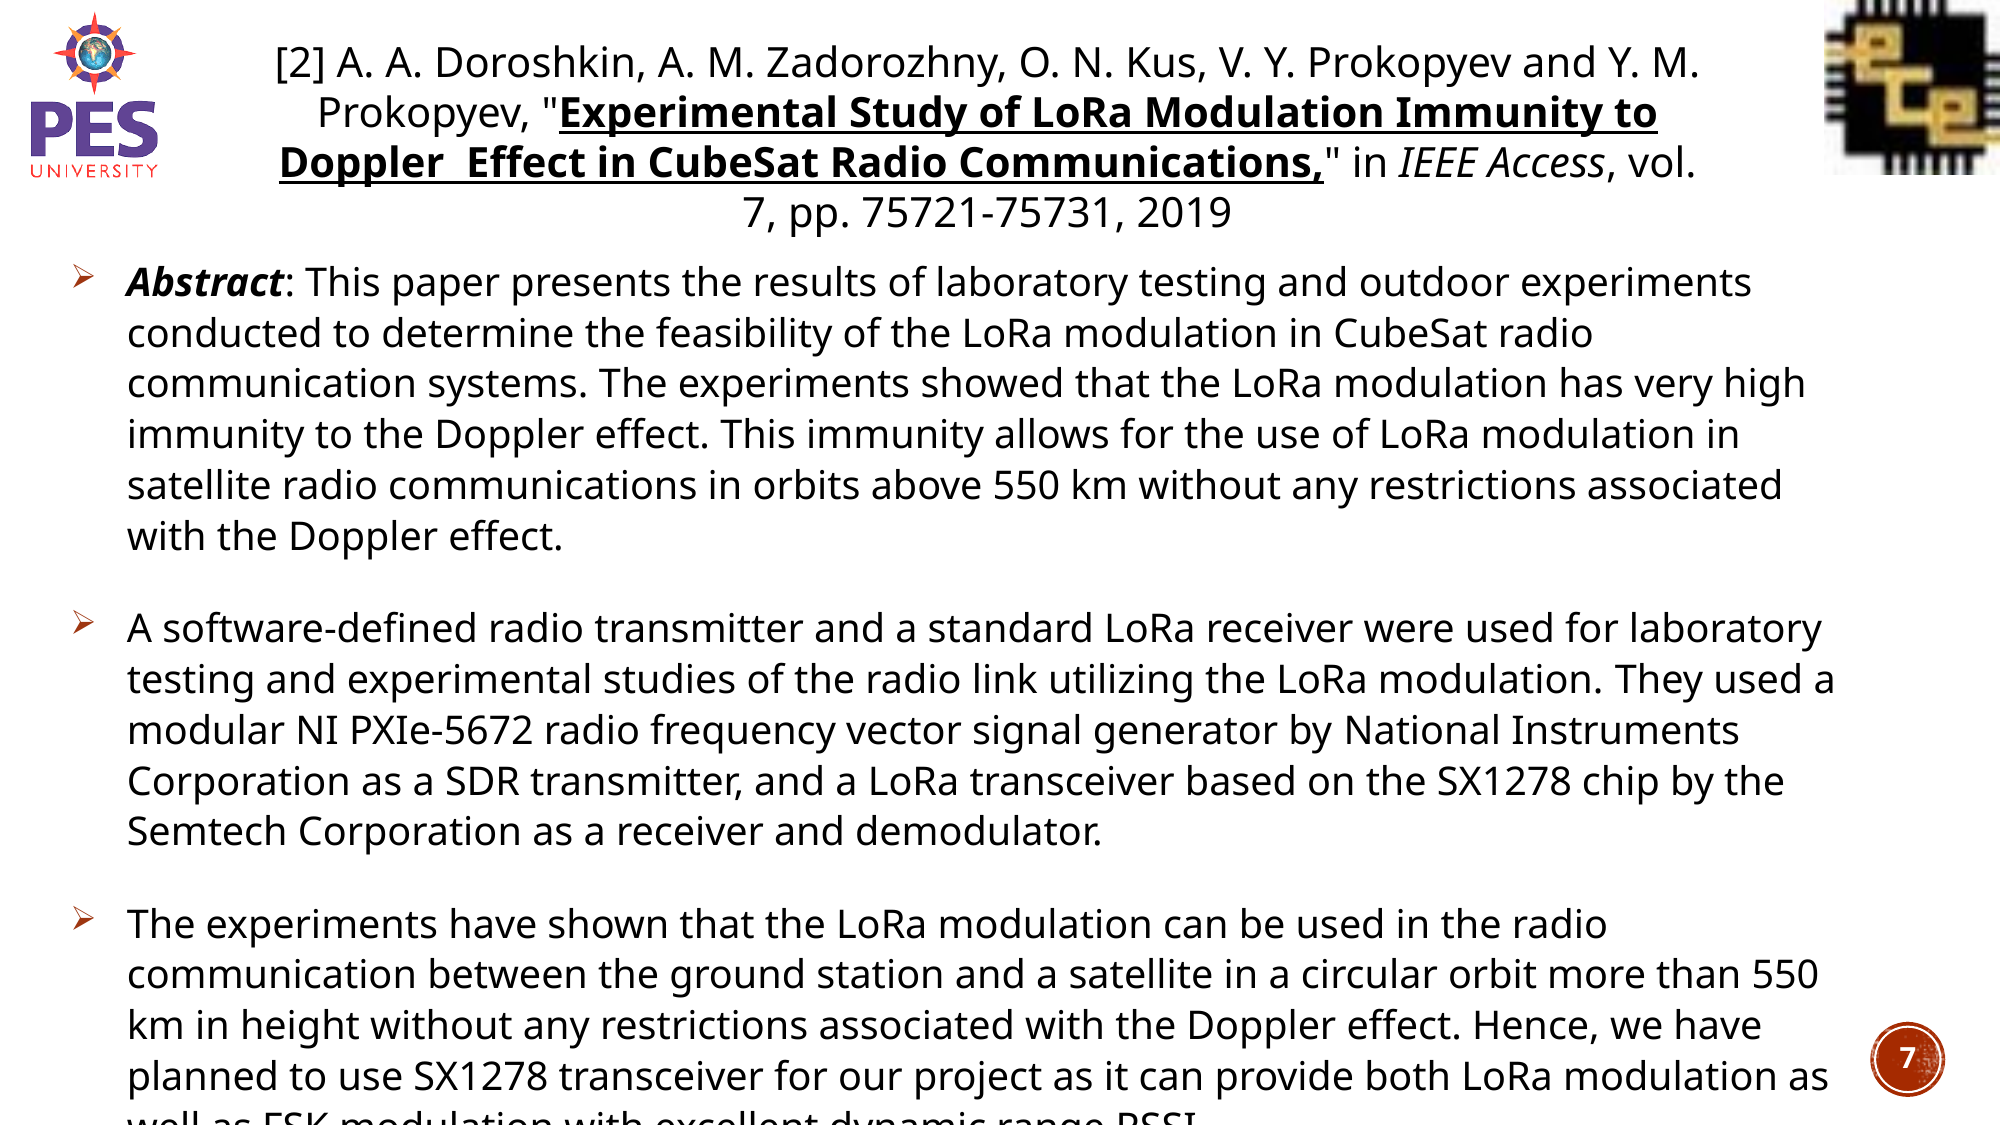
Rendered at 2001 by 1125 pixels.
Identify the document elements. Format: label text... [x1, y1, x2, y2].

text_box [2] A. A. Doroshkin, A. M. Zadorozhny, O. N. Kus, V. Y. Prokopyev and Y. M. Prokopyev, "Experimental Study of LoRa Modulation Immunity to Doppler Effect in CubeSat Radio Communications," in IEEE Access, vol. 7, pp. 75721-75731, 2019 [170, 28, 1730, 244]
slide_number 7 [1855, 1028, 1961, 1089]
picture [1, 1, 187, 187]
list Abstract: This paper presents the results of laboratory testing and outdoor experiments conducted to determine the feasibility of the LoRa modulation in CubeSat radio communication systems. The experiments showed that the LoRa modulation has very high immunity to the Doppler effect. This immunity allows for the use of LoRa modulation in satellite radio communications in orbits above 550 km without any restrictions associated with the Doppler effect. A software-defined radio transmitter and a standard LoRa receiver were used for laboratory testing and experimental studies of the radio link utilizing the LoRa modulation. They used a modular NI PXIe-5672 radio frequency vector signal generator by National Instruments Corporation as a SDR transmitter, and a LoRa transceiver based on the SX1278 chip by the Semtech Corporation as a receiver and demodulator. The experiments have shown that the LoRa modulation can be used in the radio communication between the ground station and a satellite in a circular orbit more than 550 km in height without any restrictions associated with the Doppler effect. Hence, we have planned to use SX1278 transceiver for our project as it can provide both LoRa modulation as well as FSK modulation with excellent dynamic range RSSI. [55, 245, 1891, 1063]
picture [1824, 0, 2000, 175]
